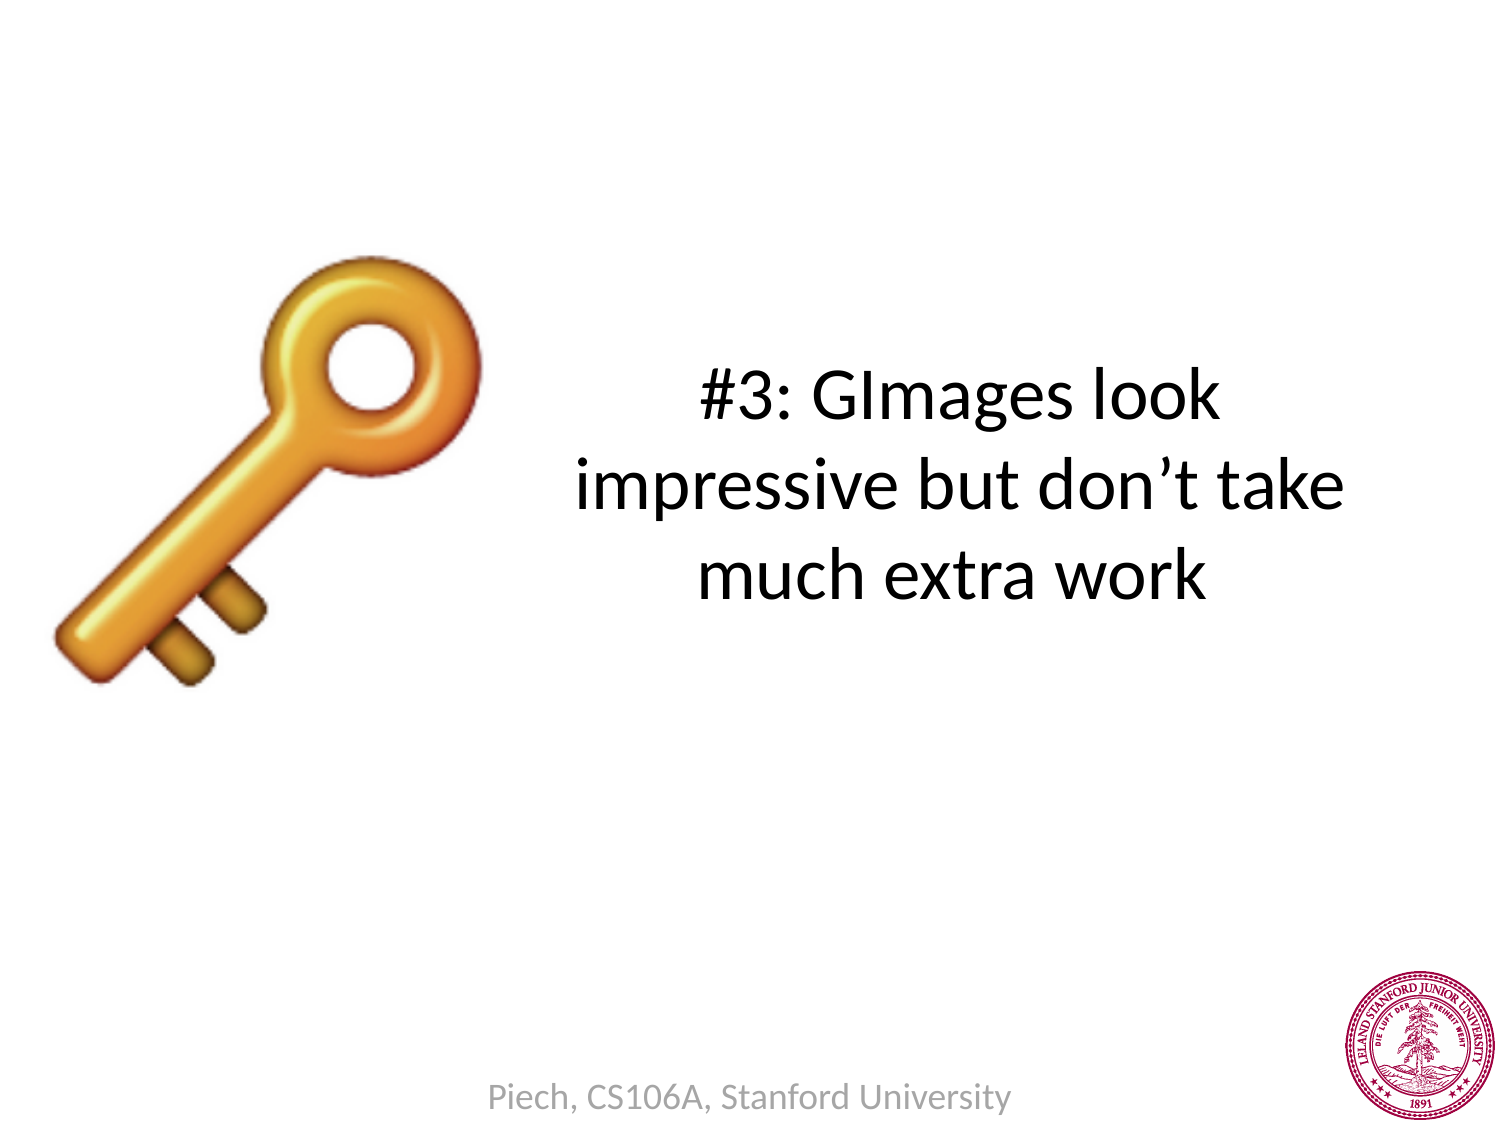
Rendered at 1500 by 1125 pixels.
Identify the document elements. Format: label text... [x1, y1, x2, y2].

picture [1345, 971, 1495, 1120]
text_box #3: GImages look impressive but don’t take much extra work [538, 336, 1395, 622]
picture [0, 204, 534, 739]
